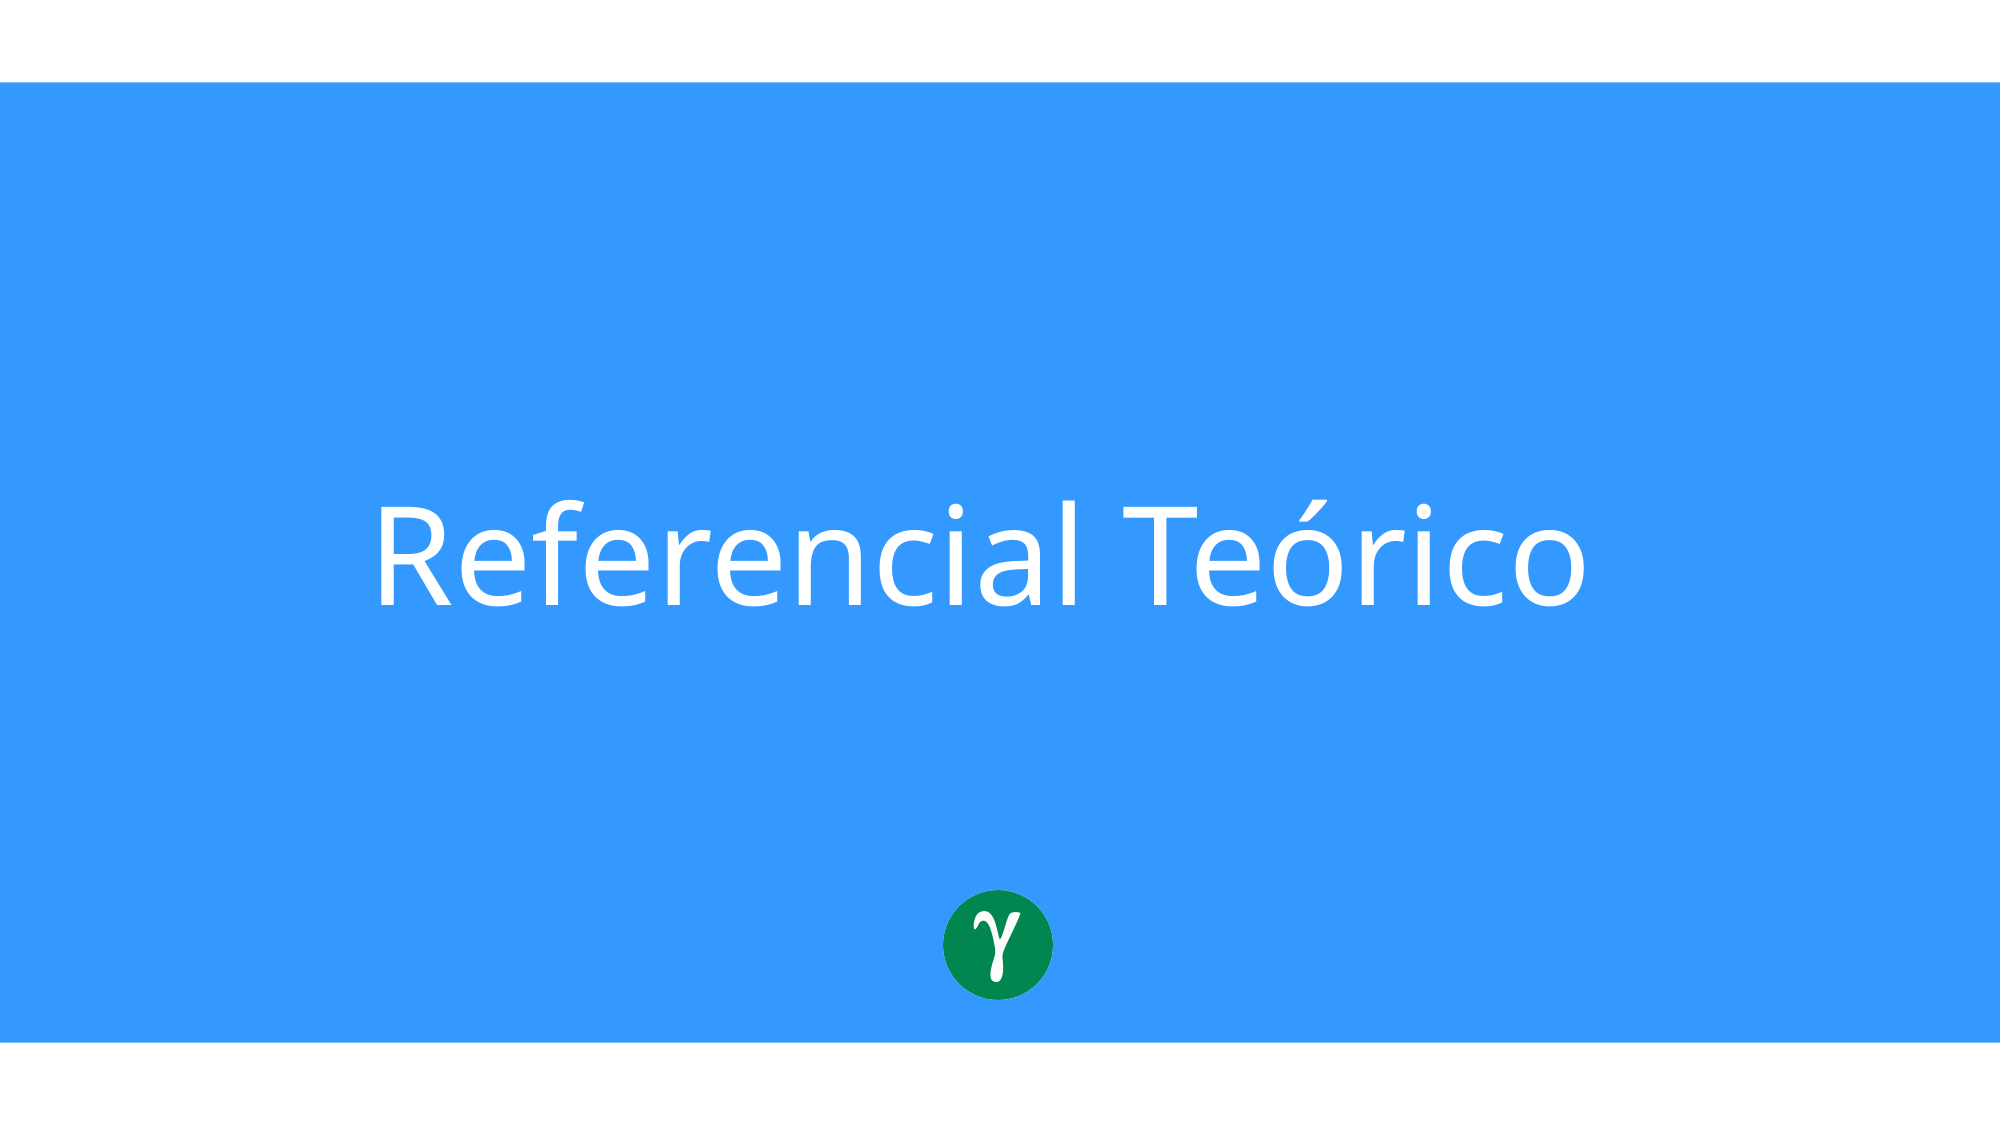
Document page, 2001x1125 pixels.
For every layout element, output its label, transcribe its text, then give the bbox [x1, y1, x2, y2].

picture [943, 890, 1053, 1000]
text_box [0, 81, 2000, 1044]
subtitle Referencial Teórico [63, 479, 1934, 646]
